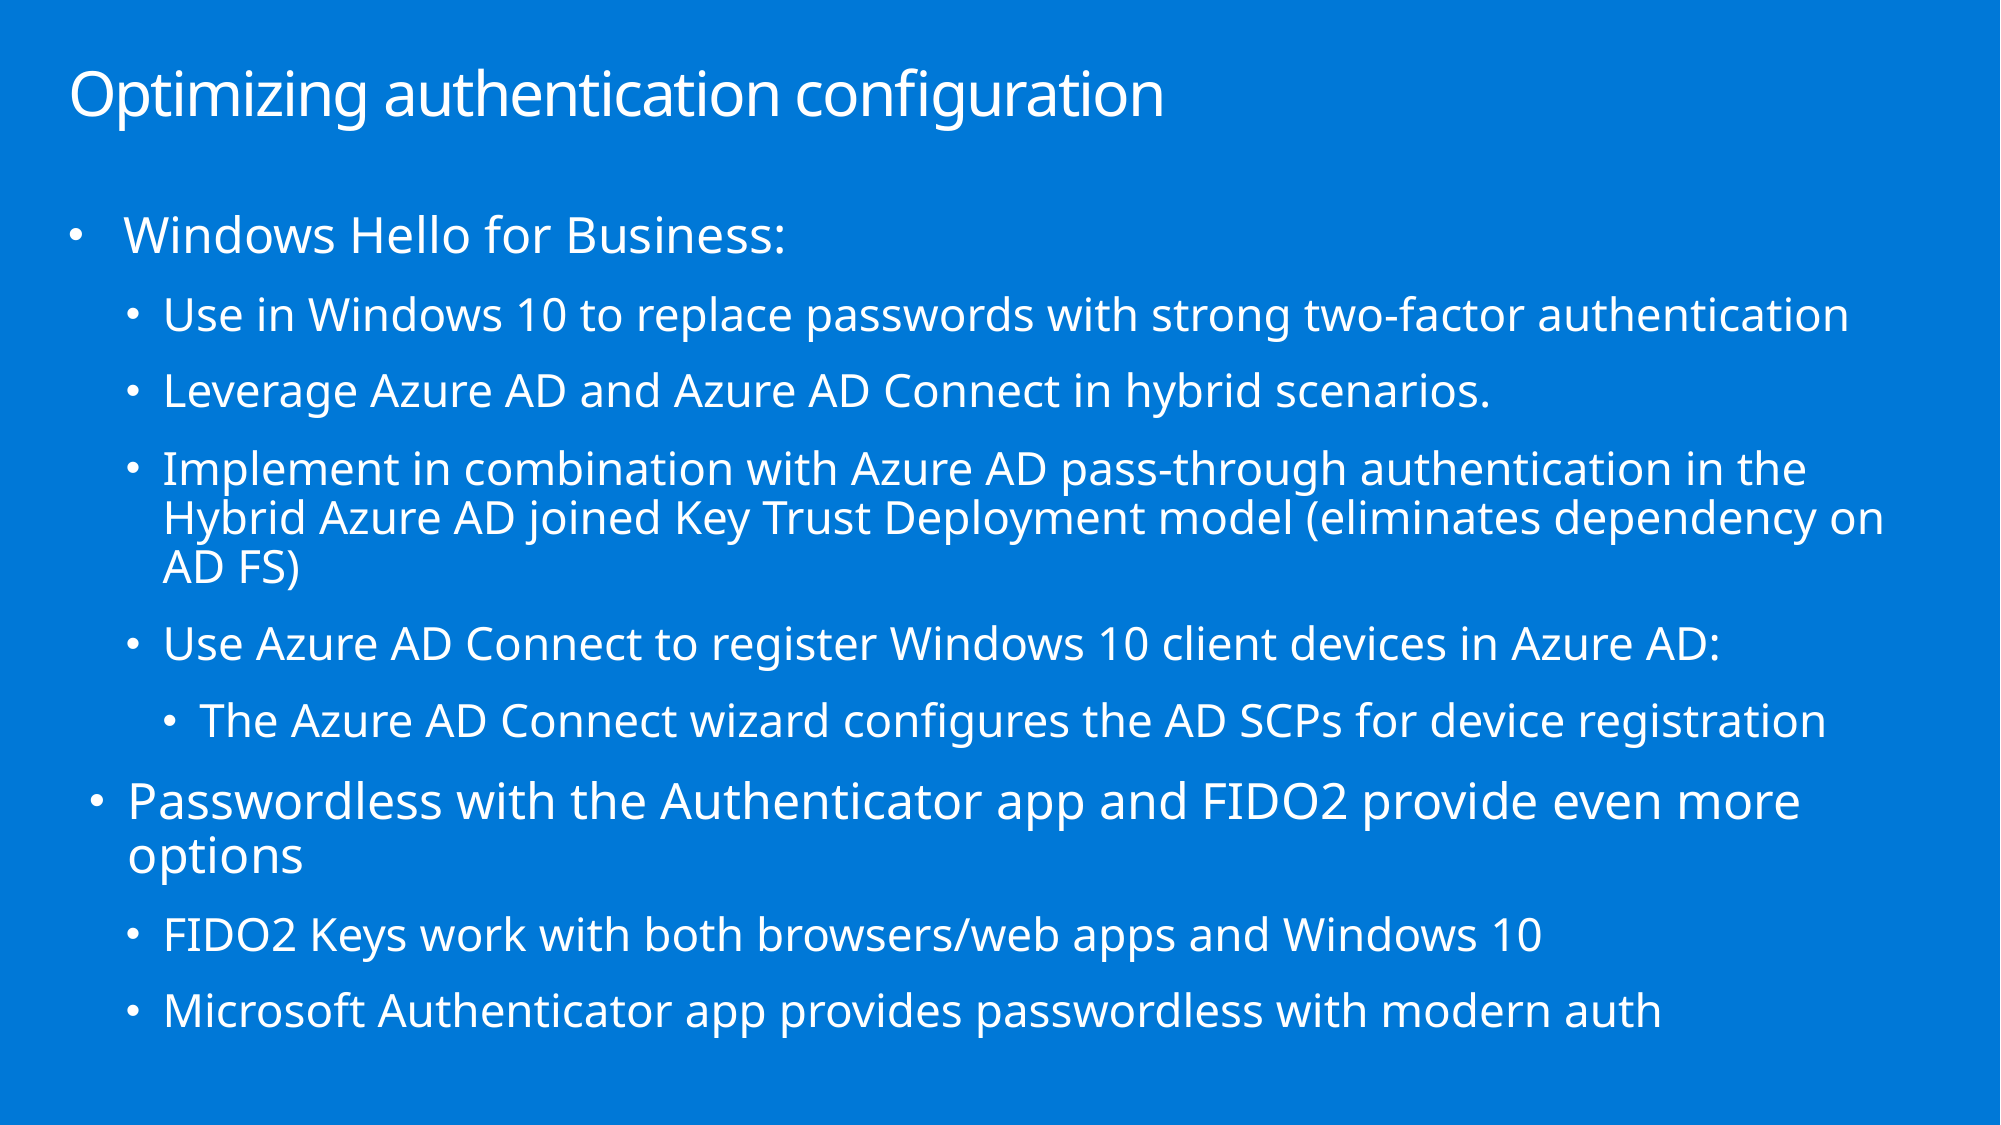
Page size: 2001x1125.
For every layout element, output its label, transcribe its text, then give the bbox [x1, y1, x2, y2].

title Optimizing authentication configuration [44, 47, 1957, 196]
list Windows Hello for Business: Use in Windows 10 to replace passwords with strong two-factor authentication Leverage Azure AD and Azure AD Connect in hybrid scenarios. Implement in combination with Azure AD pass-through authentication in the Hybrid Azure AD joined Key Trust Deployment model (eliminates dependency on AD FS) Use Azure AD Connect to register Windows 10 client devices in Azure AD: The Azure AD Connect wizard configures the AD SCPs for device registration Passwordless with the Authenticator app and FIDO2 provide even more options FIDO2 Keys work with both browsers/web apps and Windows 10 Microsoft Authenticator app provides passwordless with modern auth [44, 195, 1956, 1125]
